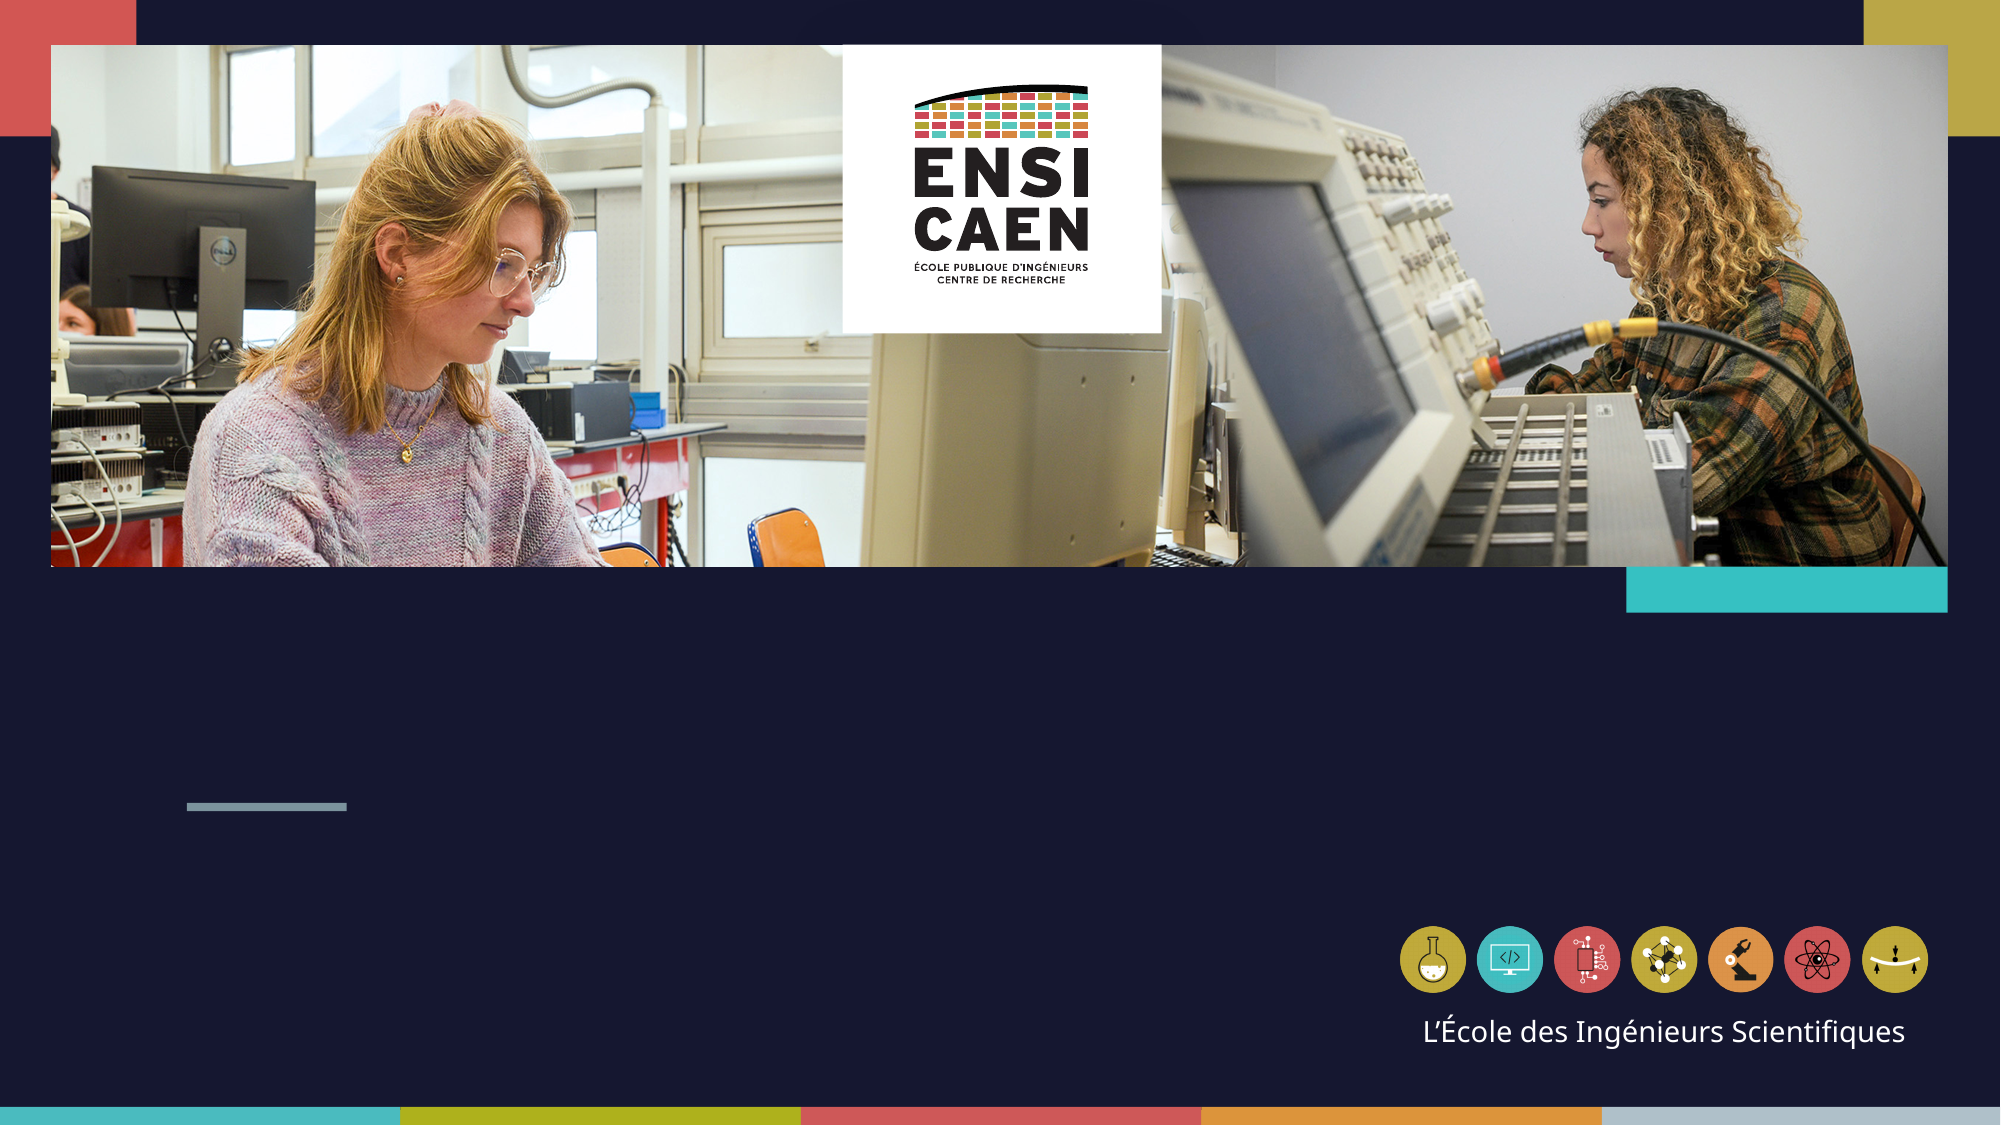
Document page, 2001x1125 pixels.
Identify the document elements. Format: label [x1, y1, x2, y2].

picture [1399, 926, 1929, 993]
picture [51, 45, 1948, 567]
